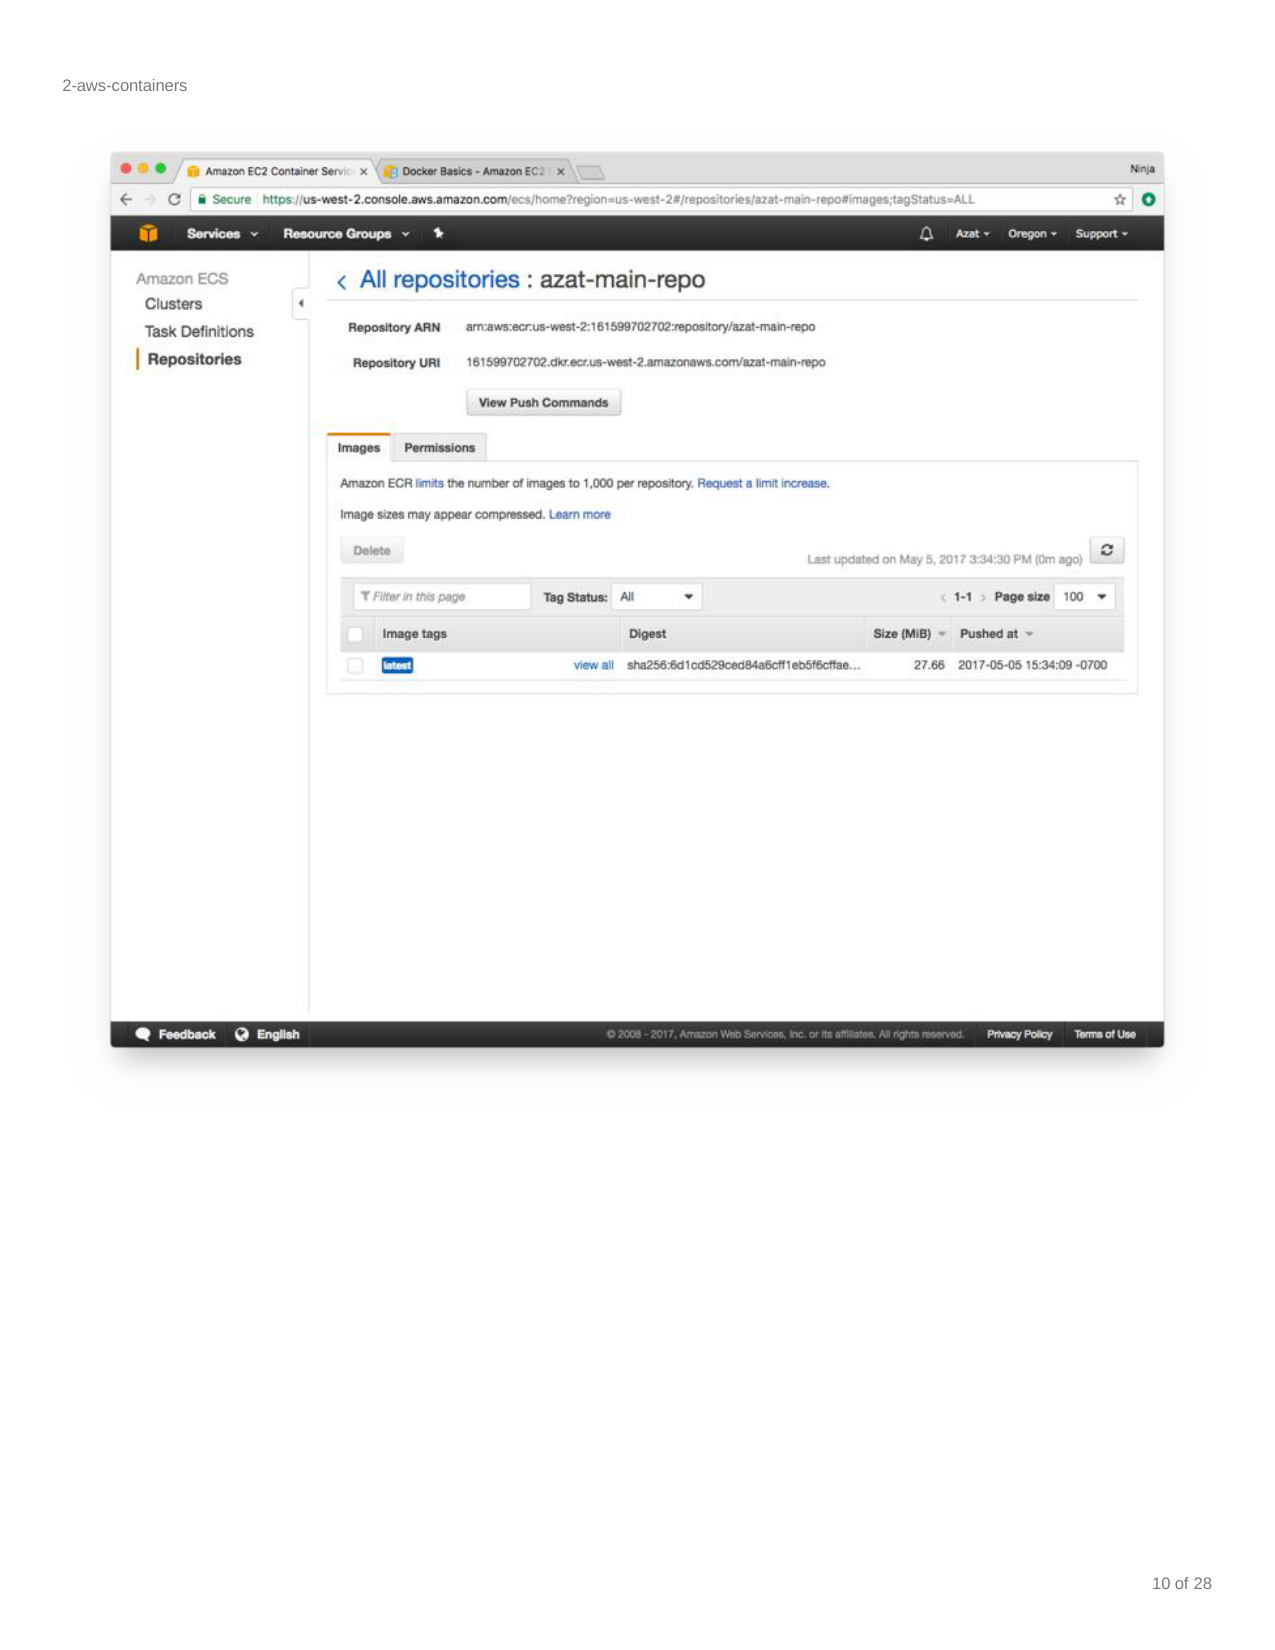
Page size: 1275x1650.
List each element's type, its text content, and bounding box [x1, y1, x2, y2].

text_box 2-aws-containers [60, 72, 192, 95]
text_box 10 of 28 [1150, 1574, 1215, 1593]
text_box [62, 124, 1213, 1117]
